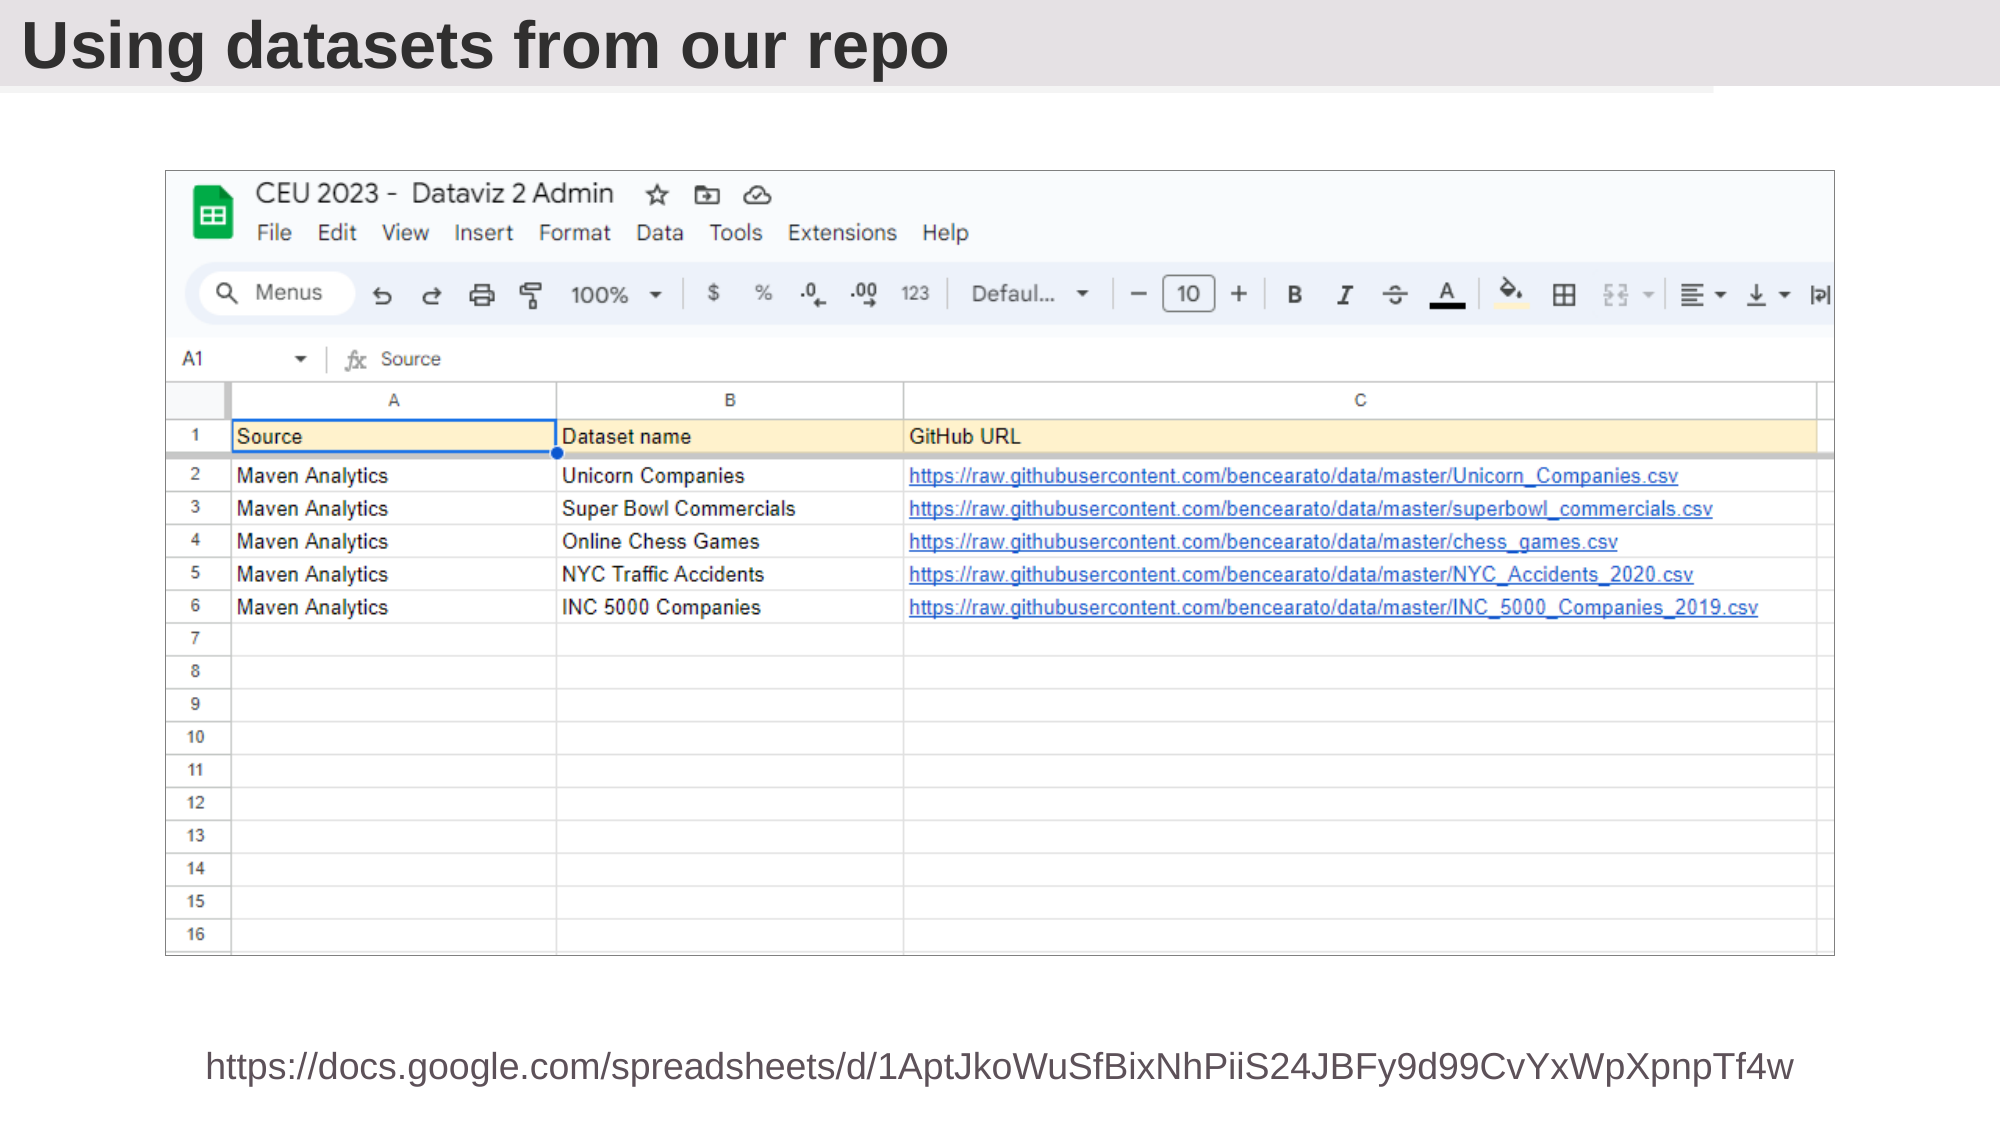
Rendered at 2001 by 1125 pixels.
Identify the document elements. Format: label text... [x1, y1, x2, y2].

list https://docs.google.com/spreadsheets/d/1AptJkoWuSfBixNhPiiS24JBFy9d99CvYxWpXpnpTf4w [115, 1017, 1885, 1112]
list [165, 170, 1835, 956]
title Using datasets from our repo [0, 0, 2000, 86]
